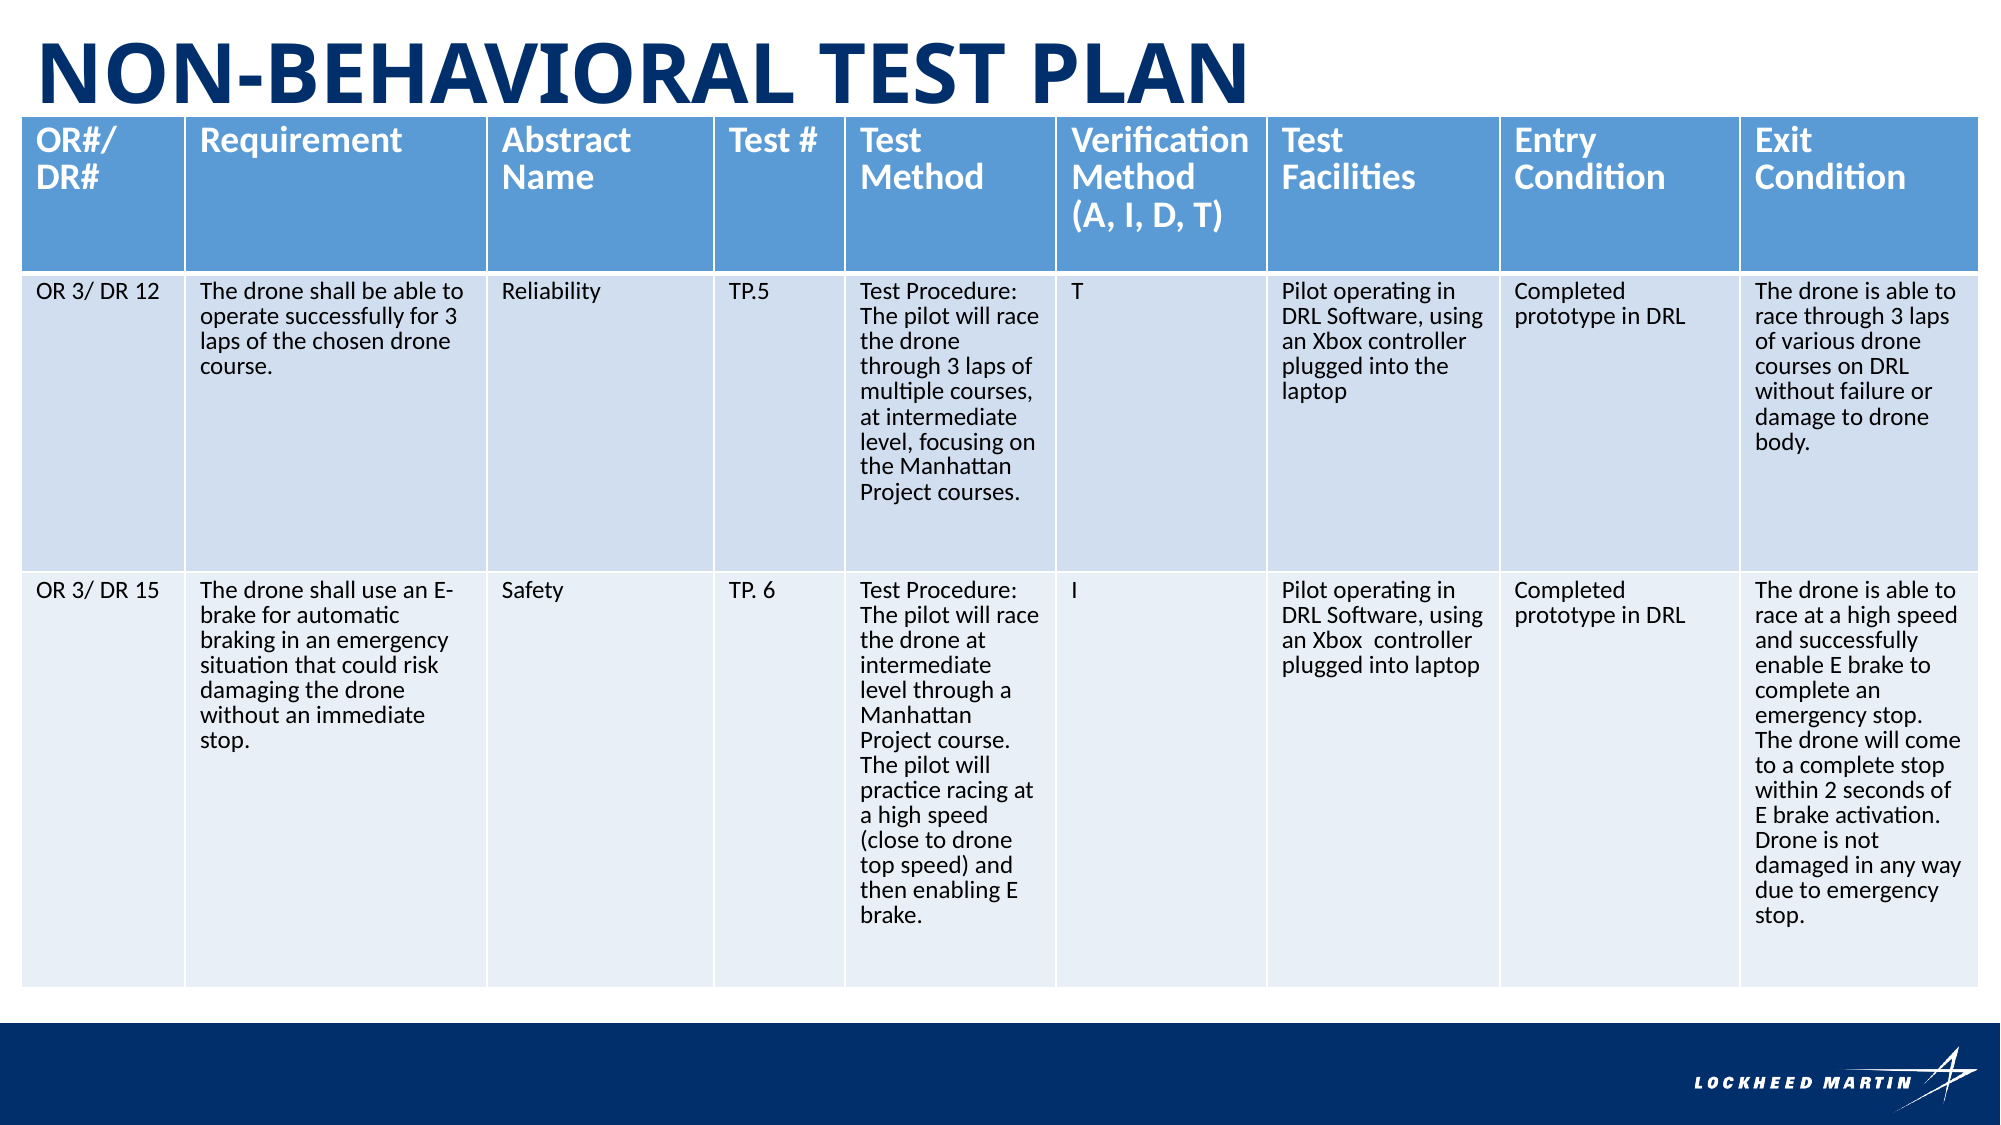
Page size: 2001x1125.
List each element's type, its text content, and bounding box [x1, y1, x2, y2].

table_header Test # [715, 117, 844, 271]
table_cell TP. 6 [715, 573, 844, 987]
table_cell OR 3/ DR 15 [22, 573, 184, 987]
table_cell Completed prototype in DRL [1501, 276, 1739, 571]
table_cell Test Procedure: The pilot will race the drone through 3 laps of multiple courses, at intermediate level, focusing on the Manhattan Project courses. [846, 276, 1055, 571]
table_cell Reliability [488, 276, 713, 571]
table_header Entry Condition [1501, 117, 1739, 271]
table_cell T [1057, 276, 1266, 571]
table_header Exit Condition [1741, 117, 1978, 271]
table_header Test Method [846, 117, 1055, 271]
table_cell Test Procedure: The pilot will race the drone at intermediate level through a Manhattan Project course. The pilot will practice racing at a high speed (close to drone top speed) and then enabling E brake. [846, 573, 1055, 987]
table_cell The drone shall be able to operate successfully for 3 laps of the chosen drone course. [186, 276, 486, 571]
table_cell TP.5 [715, 276, 844, 571]
table_header Requirement [186, 117, 486, 271]
table_header Test Facilities [1268, 117, 1499, 271]
table_header Verification Method (A, I, D, T) [1057, 117, 1266, 271]
table_cell Completed prototype in DRL [1501, 573, 1739, 987]
table_header Abstract Name [488, 117, 713, 271]
table_cell The drone is able to race at a high speed and successfully enable E brake to complete an emergency stop. The drone will come to a complete stop within 2 seconds of E brake activation. Drone is not damaged in any way due to emergency stop. [1741, 573, 1978, 987]
table_cell I [1057, 573, 1266, 987]
table_cell Pilot operating in DRL Software, using an Xbox controller plugged into laptop [1268, 573, 1499, 987]
table_cell Safety [488, 573, 713, 987]
table_cell Pilot operating in DRL Software, using an Xbox controller plugged into the laptop [1268, 276, 1499, 571]
list Non-Behavioral Test Plan [21, 24, 1832, 115]
table_cell The drone shall use an E-brake for automatic braking in an emergency situation that could risk damaging the drone without an immediate stop. [186, 573, 486, 987]
table_cell The drone is able to race through 3 laps of various drone courses on DRL without failure or damage to drone body. [1741, 276, 1978, 571]
table_header OR#/DR# [22, 117, 184, 271]
table_cell OR 3/ DR 12 [22, 276, 184, 571]
